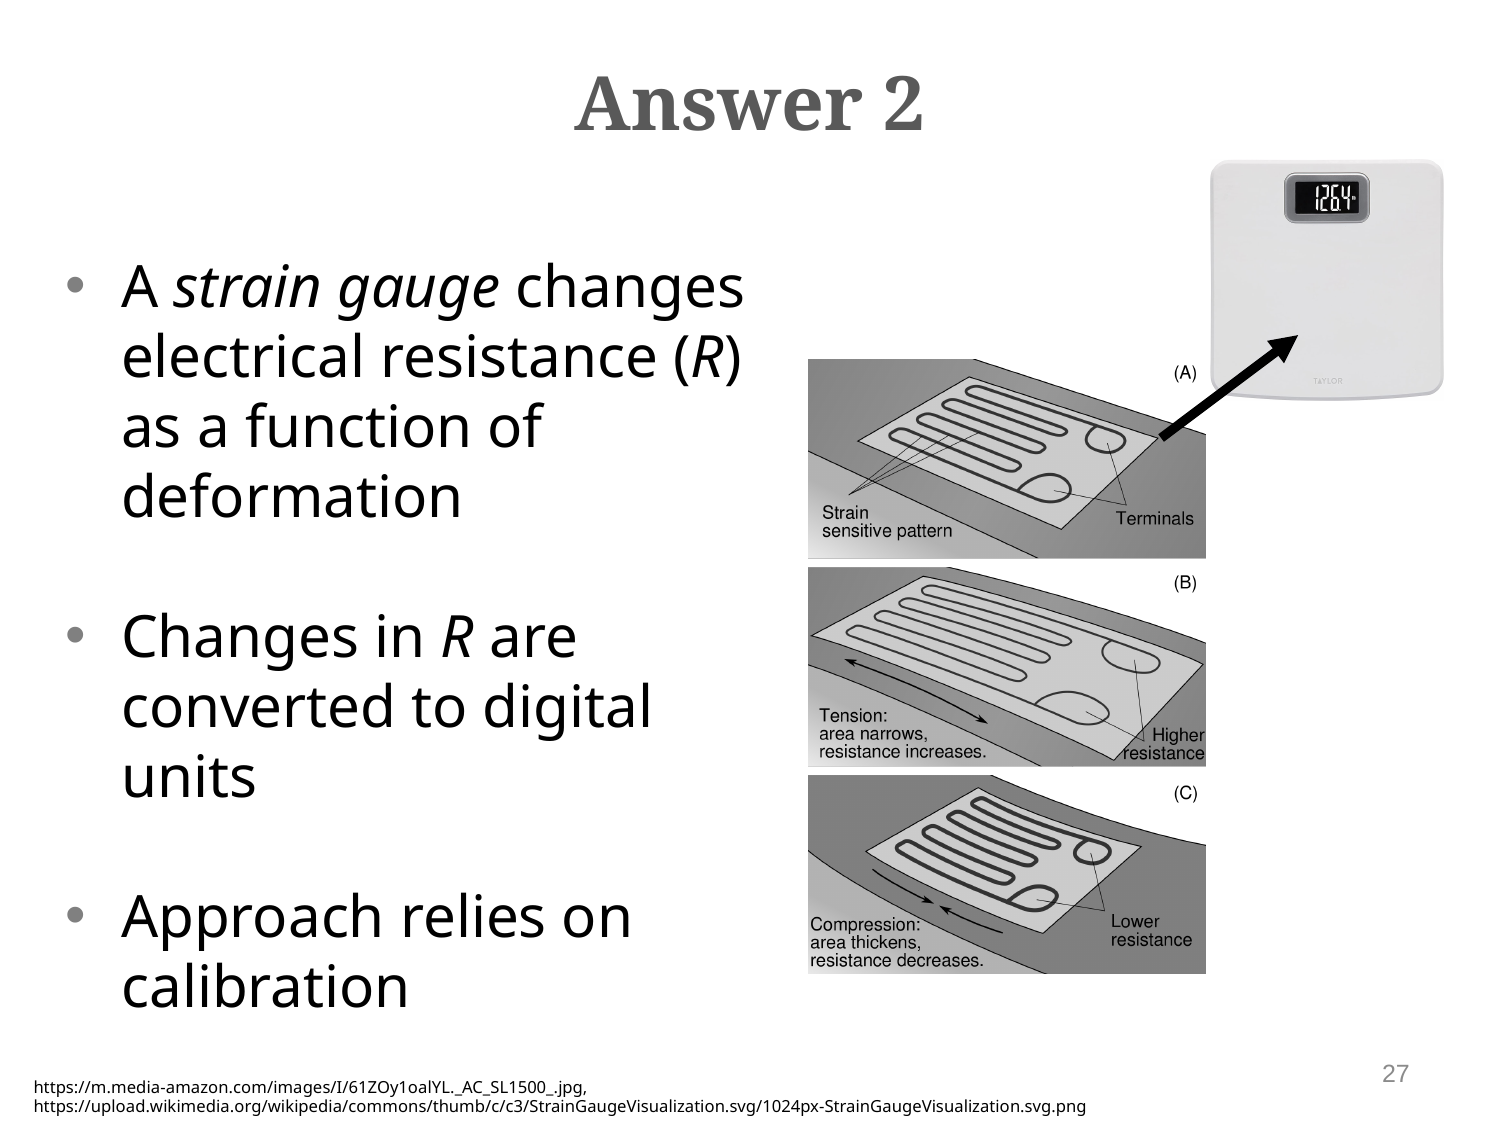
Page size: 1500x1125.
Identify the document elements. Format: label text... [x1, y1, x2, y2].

text_box A strain gauge changes electrical resistance (R) as a function of deformation Changes in R are converted to digital units Approach relies on calibration [50, 242, 809, 1043]
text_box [1160, 334, 1299, 439]
text_box Answer 2 [0, 6, 1500, 194]
slide_number 27 [1074, 1042, 1425, 1103]
text_box https://m.media-amazon.com/images/I/61ZOy1oalYL._AC_SL1500_.jpg, https://upload.wikimedia.org/wikipedia/commons/thumb/c/c3/StrainGaugeVisualization.svg/1024px-StrainGaugeVisualization.svg.png [18, 1068, 1328, 1114]
picture [1209, 159, 1444, 401]
picture [808, 359, 1207, 974]
